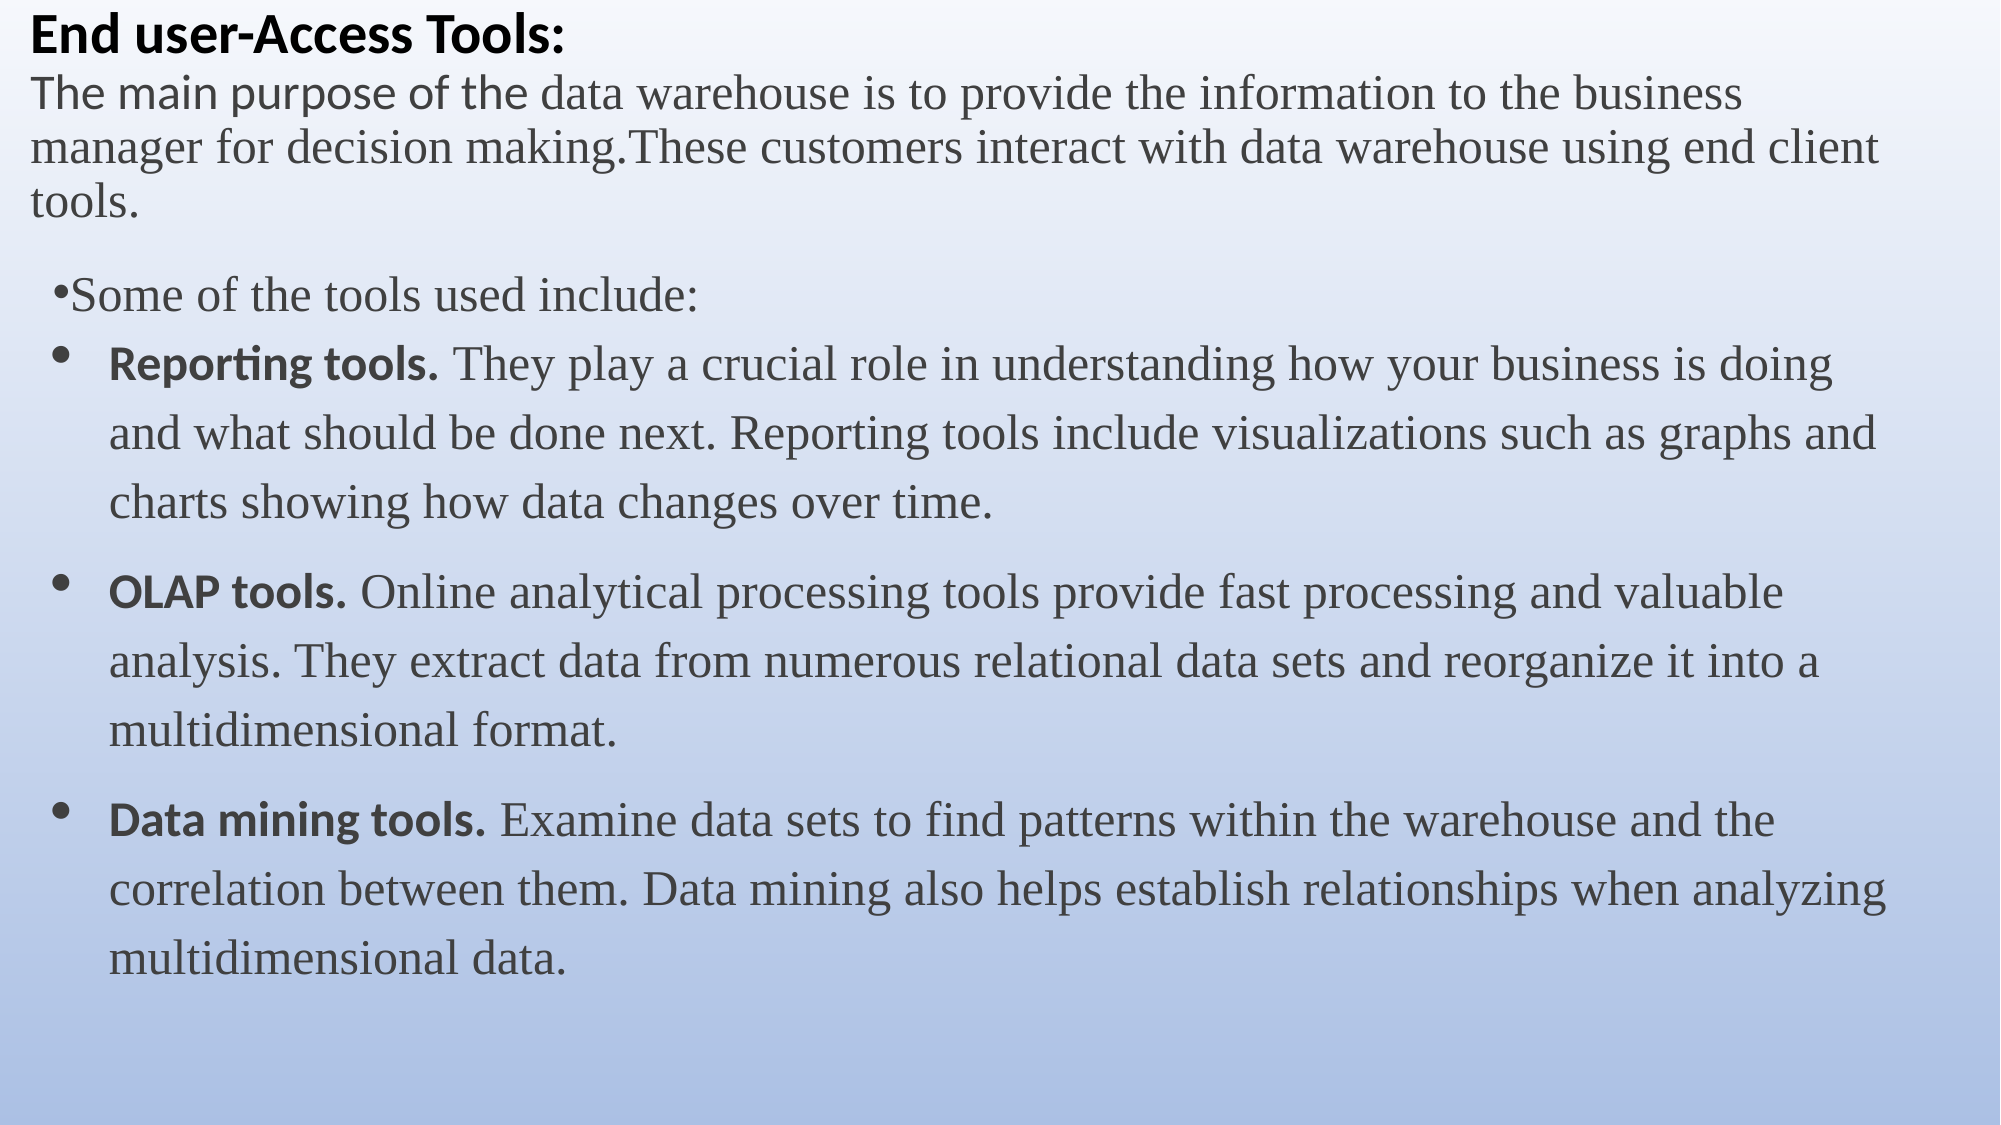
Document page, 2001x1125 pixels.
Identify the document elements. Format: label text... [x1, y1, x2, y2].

list Some of the tools used include: Reporting tools. They play a crucial role in understanding how your business is doing and what should be done next. Reporting tools include visualizations such as graphs and charts showing how data changes over time. OLAP tools. Online analytical processing tools provide fast processing and valuable analysis. They extract data from numerous relational data sets and reorganize it into a multidimensional format. Data mining tools. Examine data sets to find patterns within the warehouse and the correlation between them. Data mining also helps establish relationships when analyzing multidimensional data. [37, 260, 1922, 1066]
title End user-Access Tools: The main purpose of the data warehouse is to provide the information to the business manager for decision making.These customers interact with data warehouse using end client tools. [15, 0, 1922, 303]
